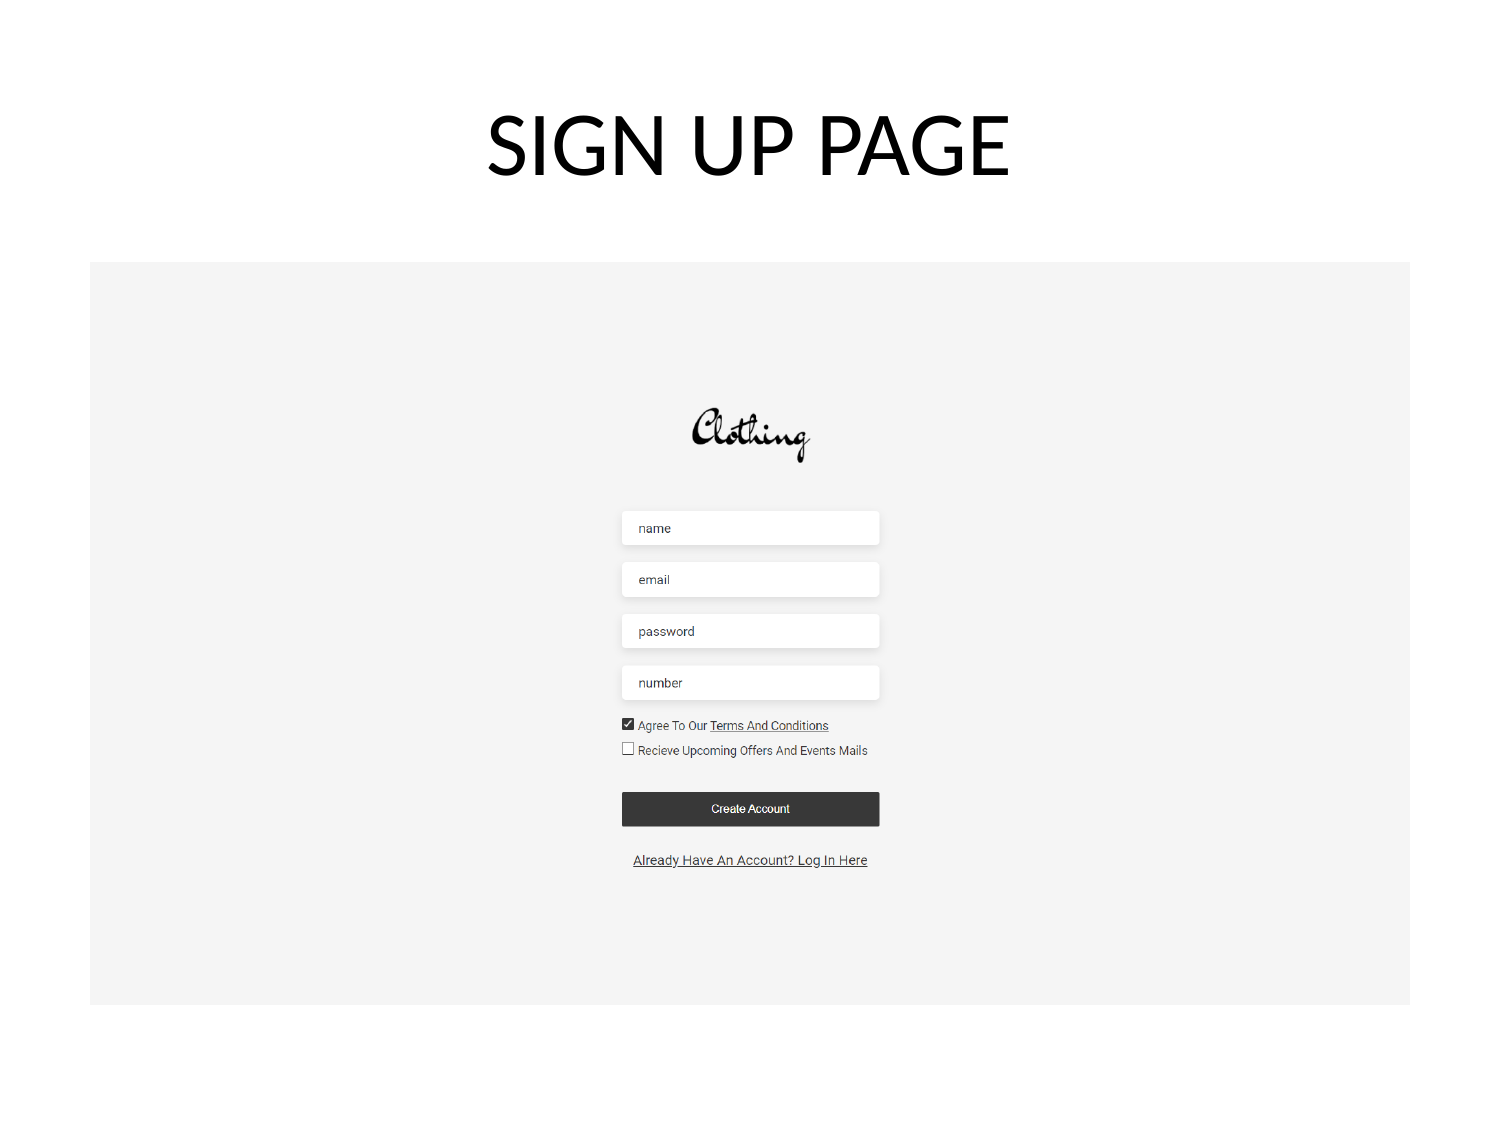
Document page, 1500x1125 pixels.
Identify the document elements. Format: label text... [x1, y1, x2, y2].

title SIGN UP PAGE [75, 45, 1425, 233]
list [89, 262, 1411, 1006]
